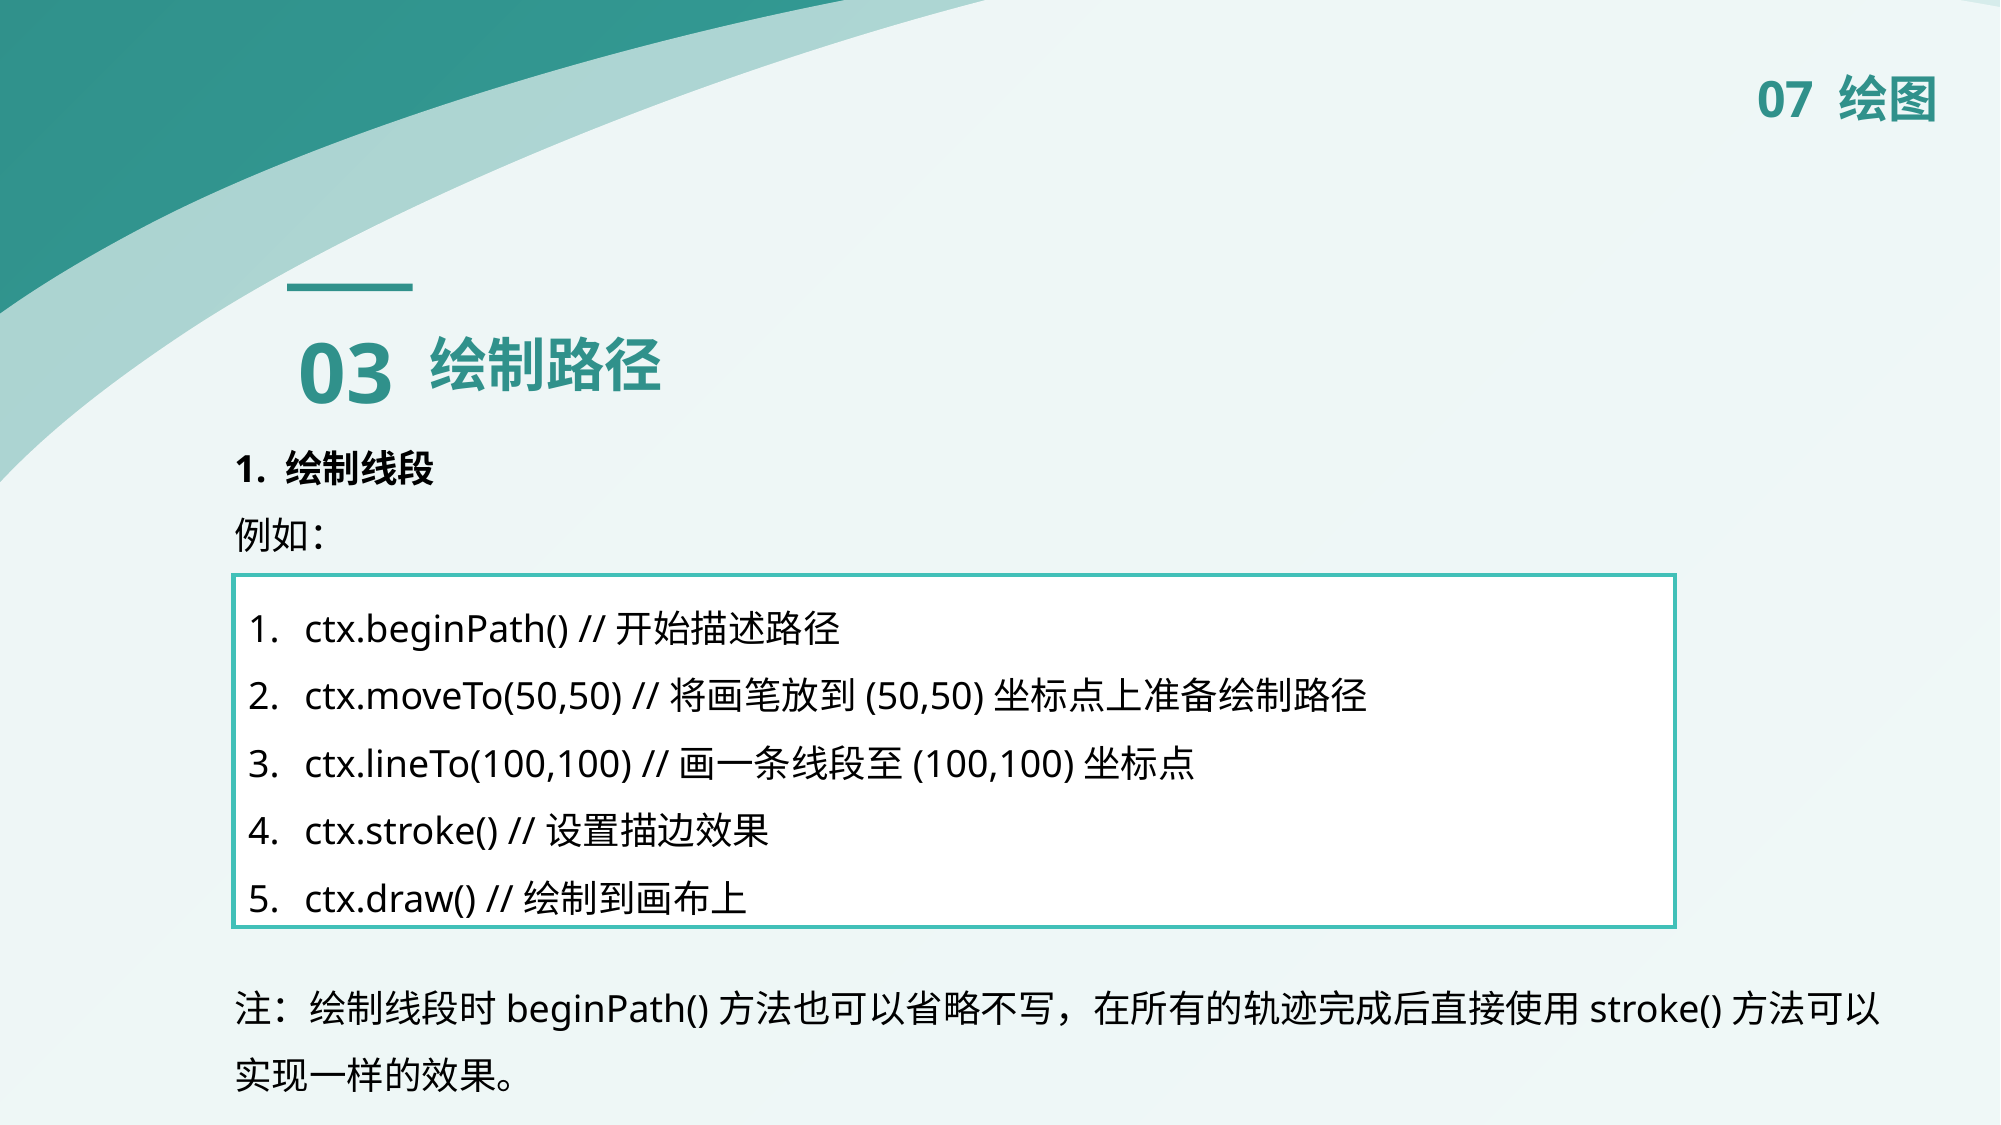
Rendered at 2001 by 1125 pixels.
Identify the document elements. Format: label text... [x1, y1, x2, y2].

text_box 1. 绘制线段 例如： 注：绘制线段时beginPath()方法也可以省略不写，在所有的轨迹完成后直接使用stroke()方法可以实现一样的效果。 [219, 414, 1904, 1105]
text_box 03 [284, 282, 409, 428]
text_box 绘制路径 [415, 299, 678, 406]
text_box [409, 283, 414, 292]
list 07 绘图 [1083, 41, 1955, 162]
text_box ctx.beginPath() //开始描述路径 ctx.moveTo(50,50) //将画笔放到(50,50)坐标点上准备绘制路径 ctx.lineTo(100,100) //画一条线段至(100,100)坐标点 ctx.stroke() //设置描边效果 ctx.draw() //绘制到画布上 [232, 574, 1676, 928]
